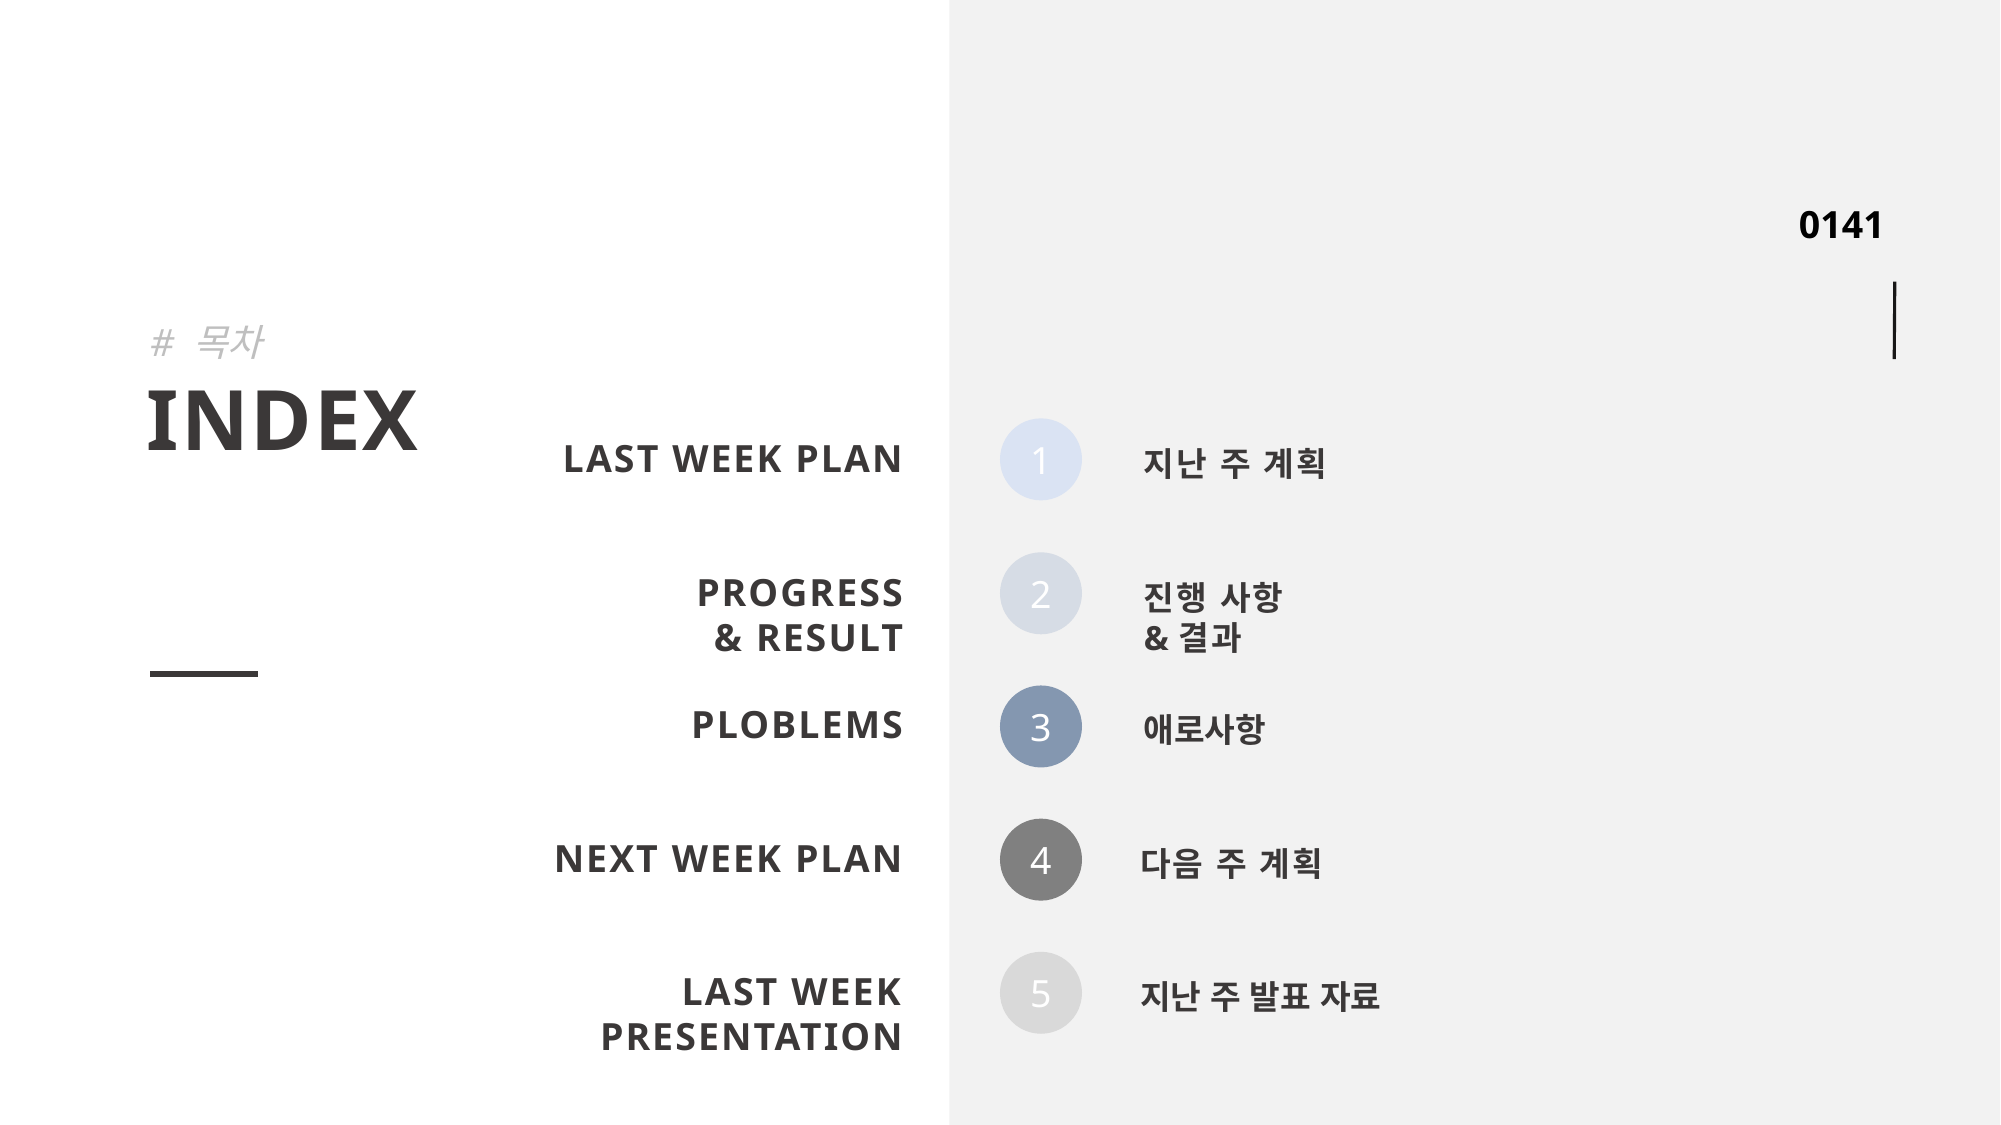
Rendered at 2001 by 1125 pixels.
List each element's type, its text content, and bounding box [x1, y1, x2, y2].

text_box NEXT WEEK PLAN [416, 827, 918, 888]
text_box 진행 사항 &결과 [1129, 569, 1530, 665]
text_box PROGRESS & RESULT [422, 561, 918, 666]
text_box 애로사항 [1128, 702, 1530, 757]
text_box INDEX [131, 371, 665, 593]
text_box LAST WEEK PLAN [422, 427, 918, 488]
text_box 지난 주 발표 자료 [1125, 968, 1531, 1024]
text_box PLOBLEMS [421, 693, 918, 754]
text_box 5 [998, 950, 1084, 1035]
text_box 지난 주 계획 [1129, 435, 1530, 491]
text_box # 목차 [135, 319, 784, 381]
text_box LAST WEEK PRESENTATION [416, 960, 918, 1065]
text_box 다음 주 계획 [1125, 835, 1531, 891]
text_box 4 [998, 817, 1084, 902]
text_box 1 [998, 417, 1084, 502]
text_box 3 [998, 684, 1084, 769]
text_box 2 [998, 551, 1084, 636]
